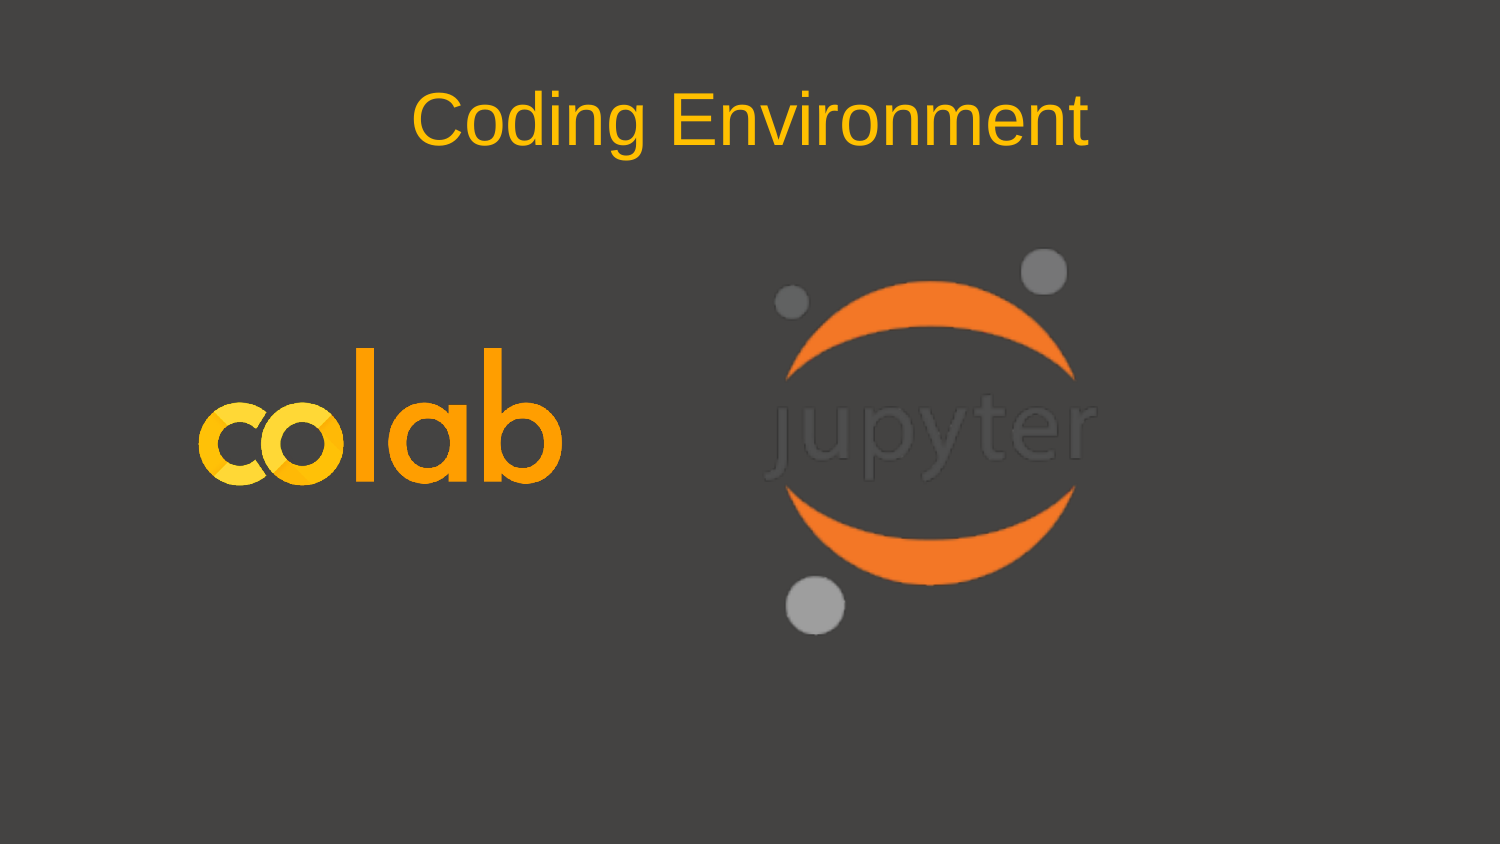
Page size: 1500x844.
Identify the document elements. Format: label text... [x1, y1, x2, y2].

list Coding Environment [0, 68, 1500, 164]
picture [761, 244, 1103, 638]
picture [147, 318, 613, 525]
